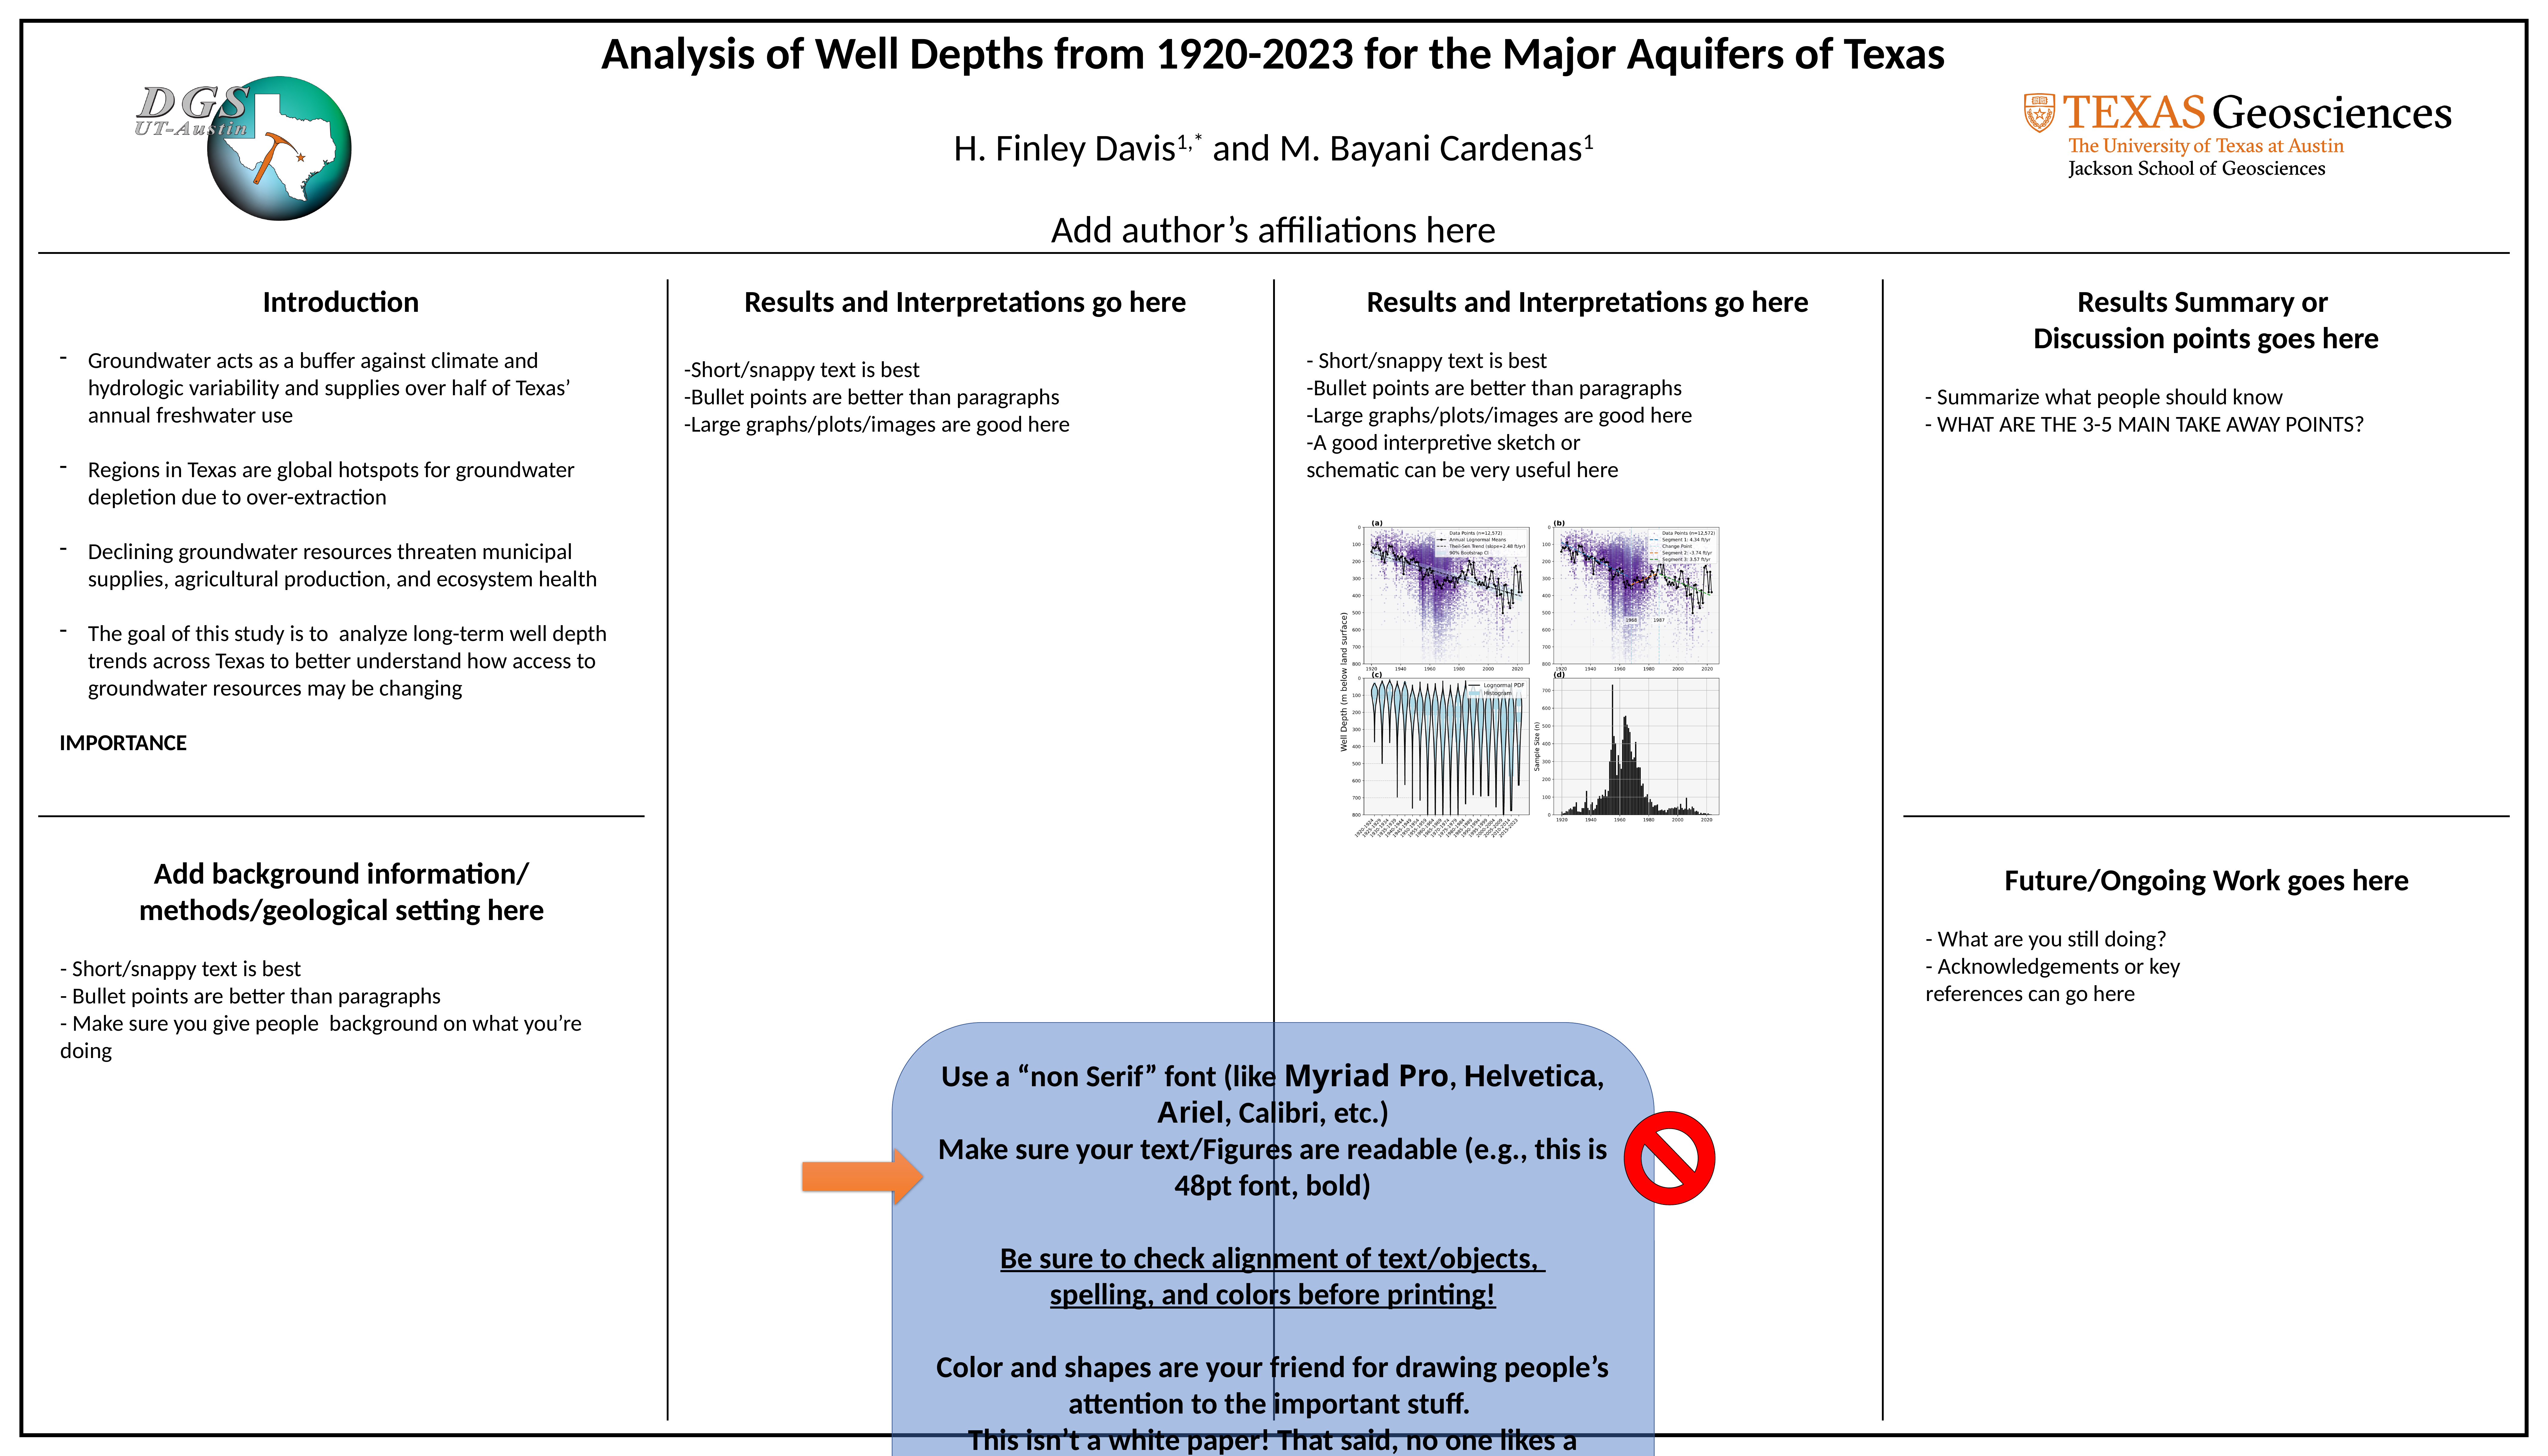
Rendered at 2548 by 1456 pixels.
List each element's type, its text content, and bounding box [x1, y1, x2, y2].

text_box Future/Ongoing Work goes here - What are you still doing? - Acknowledgements or key references can go here [1921, 858, 2493, 1008]
text_box Add background information/ methods/geological setting here - Short/snappy text is best - Bullet points are better than paragraphs - Make sure you give people background on what you’re doing [56, 851, 628, 1065]
text_box Results and Interpretations go here - Short/snappy text is best -Bullet points are better than paragraphs -Large graphs/plots/images are good here -A good interpretive sketch or schematic can be very useful here [1302, 279, 1874, 484]
text_box [803, 1148, 923, 1205]
text_box [1624, 1111, 1716, 1205]
text_box Results and Interpretations go here -Short/snappy text is best -Bullet points are better than paragraphs -Large graphs/plots/images are good here [679, 279, 1252, 439]
text_box Results Summary or Discussion points goes here - Summarize what people should know - WHAT ARE THE 3-5 MAIN TAKE AWAY POINTS? [1921, 279, 2493, 439]
picture [135, 76, 352, 221]
text_box [21, 20, 2527, 1436]
picture [679, 547, 1229, 825]
picture [1340, 521, 1727, 843]
text_box Introduction Groundwater acts as a buffer against climate and hydrologic variability and supplies over half of Texas’ annual freshwater use Regions in Texas are global hotspots for groundwater depletion due to over-extraction Declining groundwater resources threaten municipal supplies, agricultural production, and ecosystem health The goal of this study is to analyze long-term well depth trends across Texas to better understand how access to groundwater resources may be changing IMPORTANCE [55, 279, 627, 757]
picture [2024, 93, 2451, 178]
text_box Use a “non Serif” font (like Myriad Pro, Helvetica, Ariel, Calibri, etc.) Make sure your text/Figures are readable (e.g., this is 48pt font, bold) Be sure to check alignment of text/objects, spelling, and colors before printing! Color and shapes are your friend for drawing people’s attention to the important stuff. This isn’t a white paper! That said, no one likes a cacophony of color! [891, 1022, 1655, 1456]
